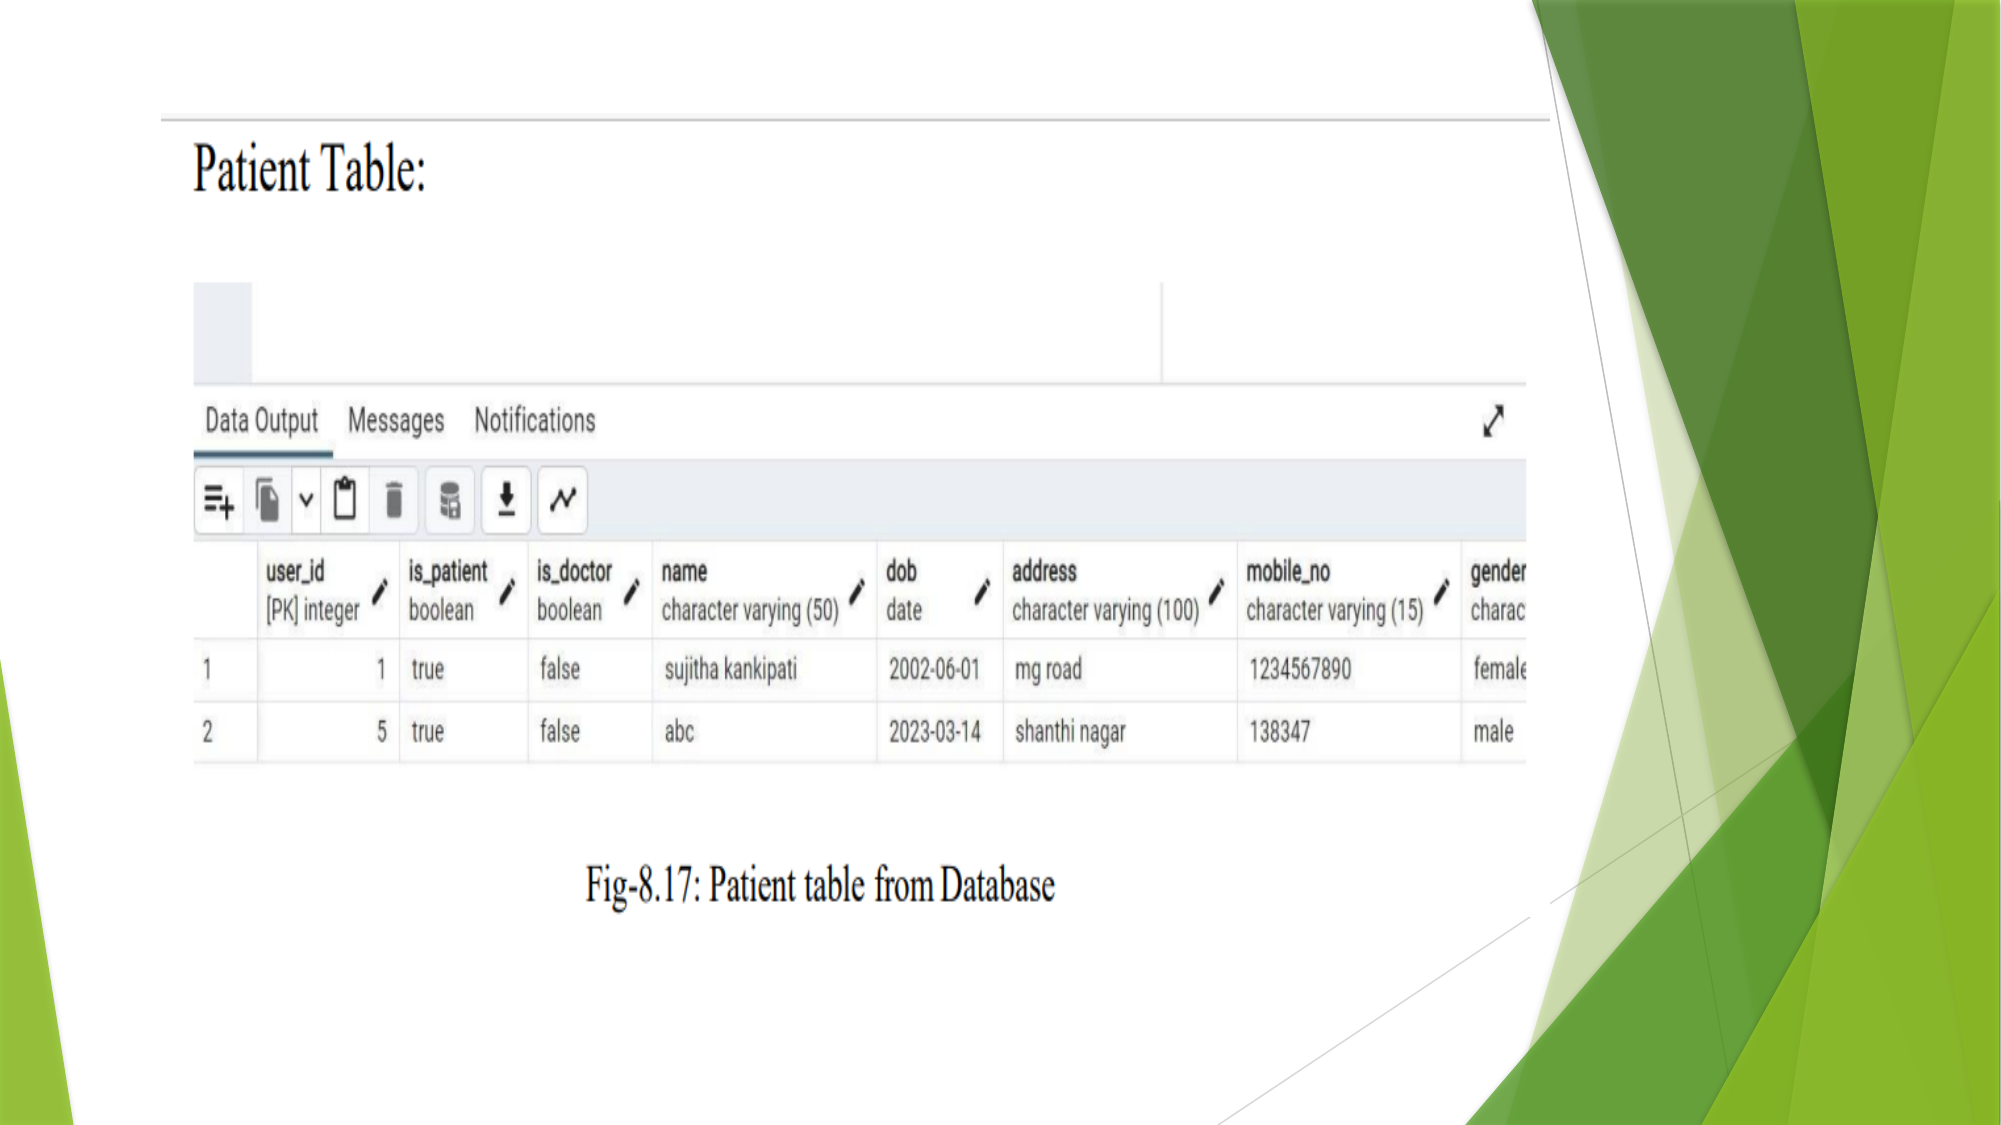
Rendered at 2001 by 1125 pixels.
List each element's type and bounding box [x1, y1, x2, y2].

picture [160, 113, 1551, 918]
